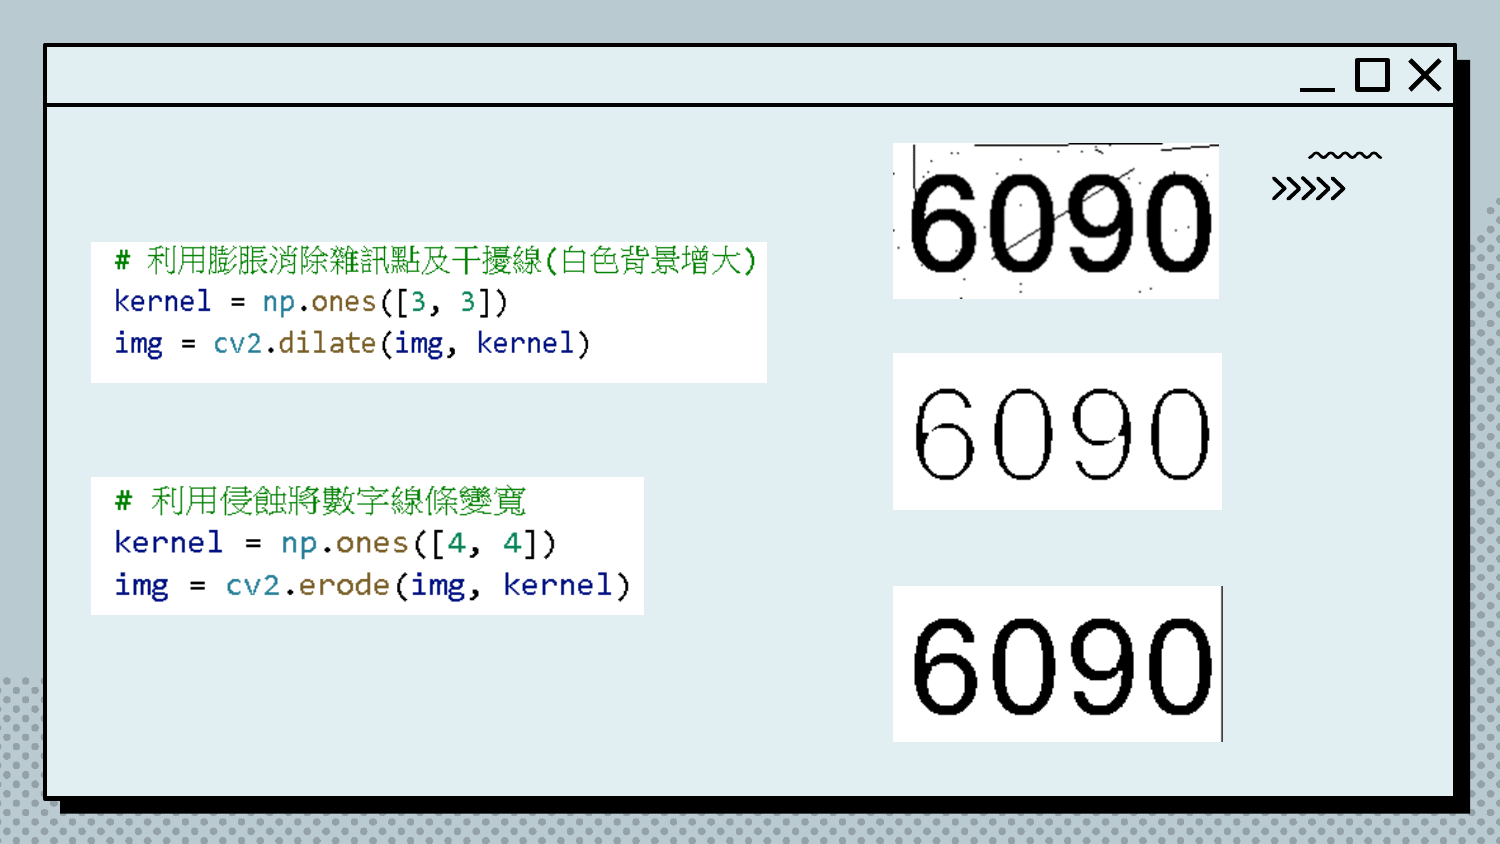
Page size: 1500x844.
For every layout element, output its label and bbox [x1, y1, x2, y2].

text_box [1286, 176, 1301, 201]
picture [91, 477, 644, 616]
text_box [1272, 176, 1287, 201]
text_box [1315, 176, 1331, 201]
text_box [1331, 176, 1346, 201]
picture [892, 353, 1222, 511]
text_box [1300, 176, 1317, 201]
text_box [1308, 151, 1383, 160]
picture [91, 242, 768, 384]
picture [892, 143, 1219, 299]
picture [892, 586, 1223, 742]
